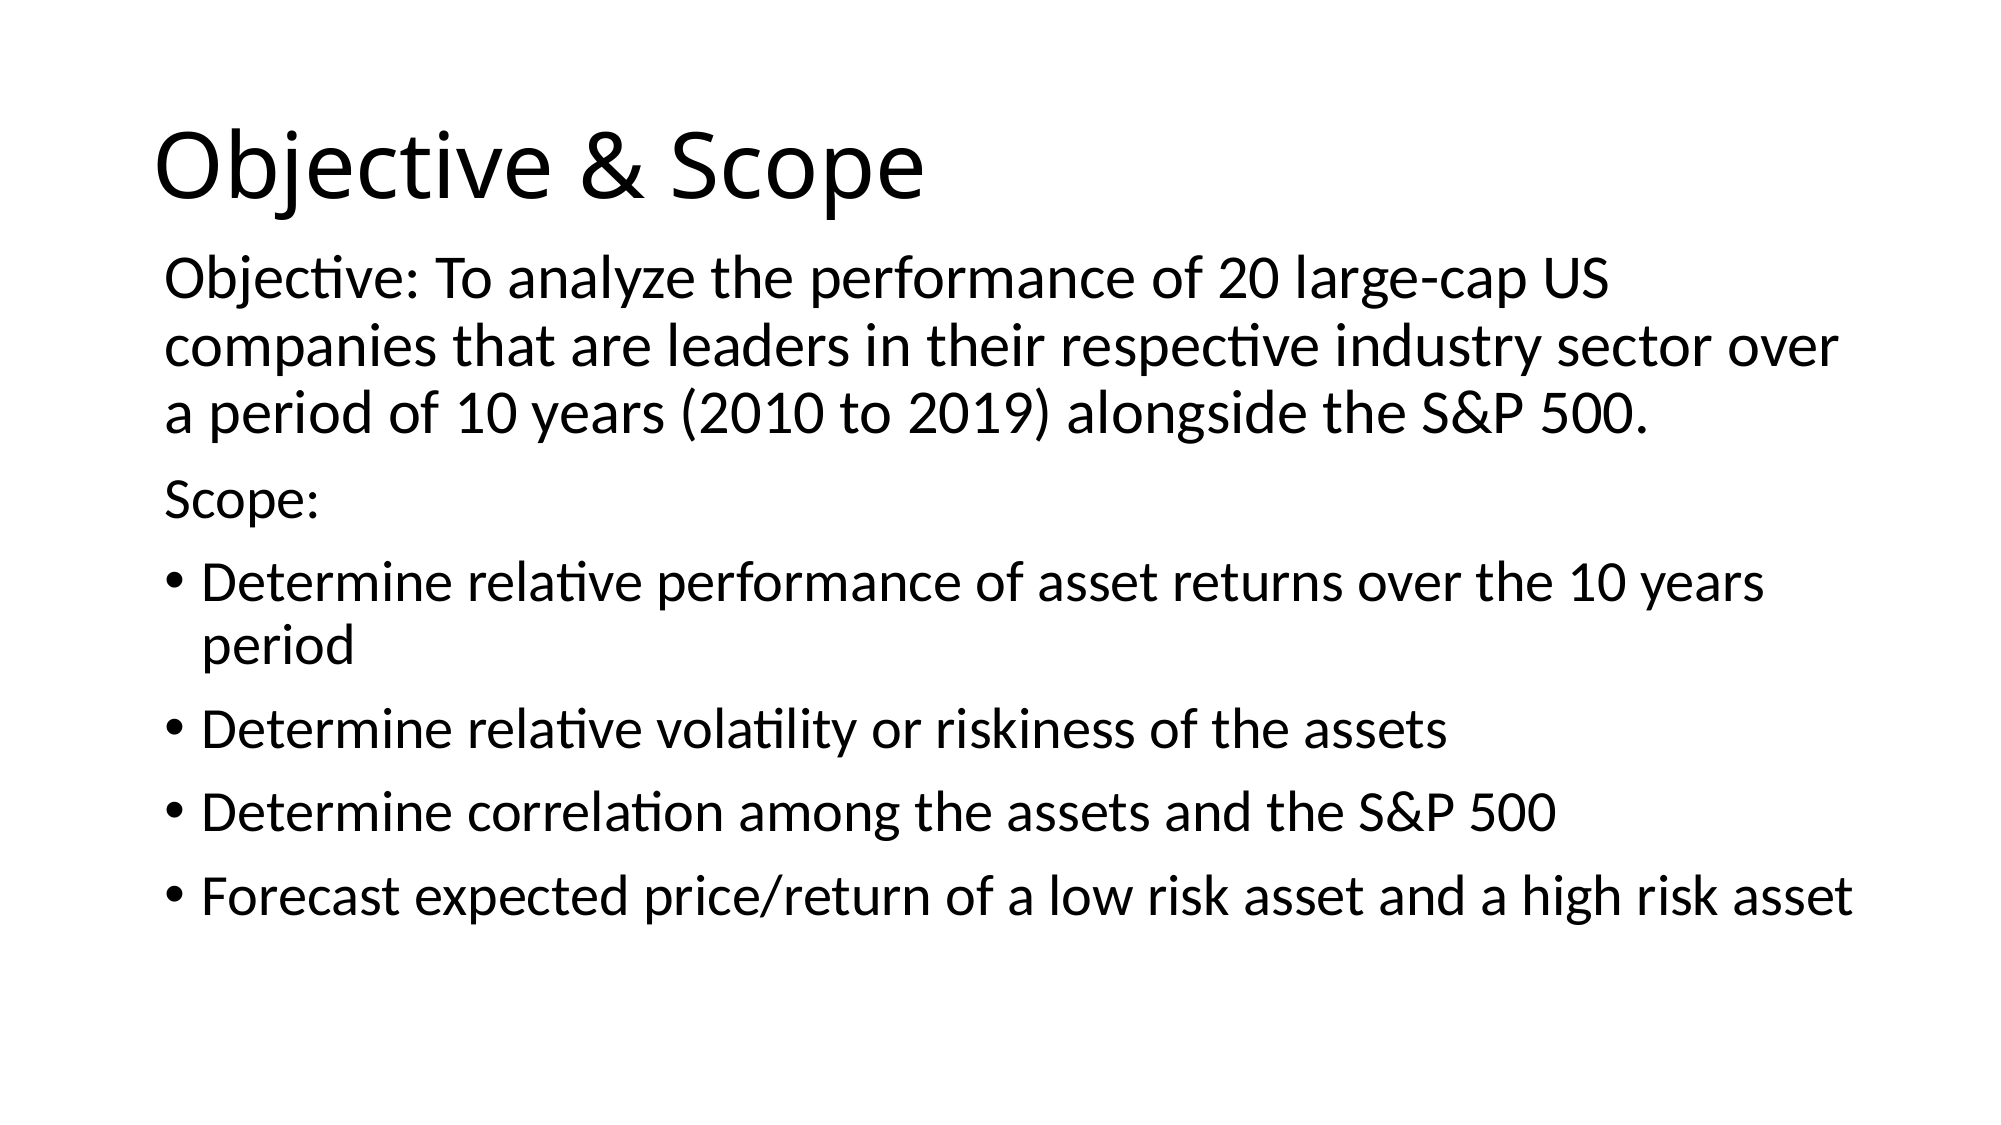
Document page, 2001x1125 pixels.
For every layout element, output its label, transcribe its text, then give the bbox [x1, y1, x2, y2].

list Objective: To analyze the performance of 20 large-cap US companies that are leaders in their respective industry sector over a period of 10 years (2010 to 2019) alongside the S&P 500. Scope: Determine relative performance of asset returns over the 10 years period Determine relative volatility or riskiness of the assets Determine correlation among the assets and the S&P 500 Forecast expected price/return of a low risk asset and a high risk asset [149, 237, 1875, 951]
title Objective & Scope [137, 59, 1863, 278]
